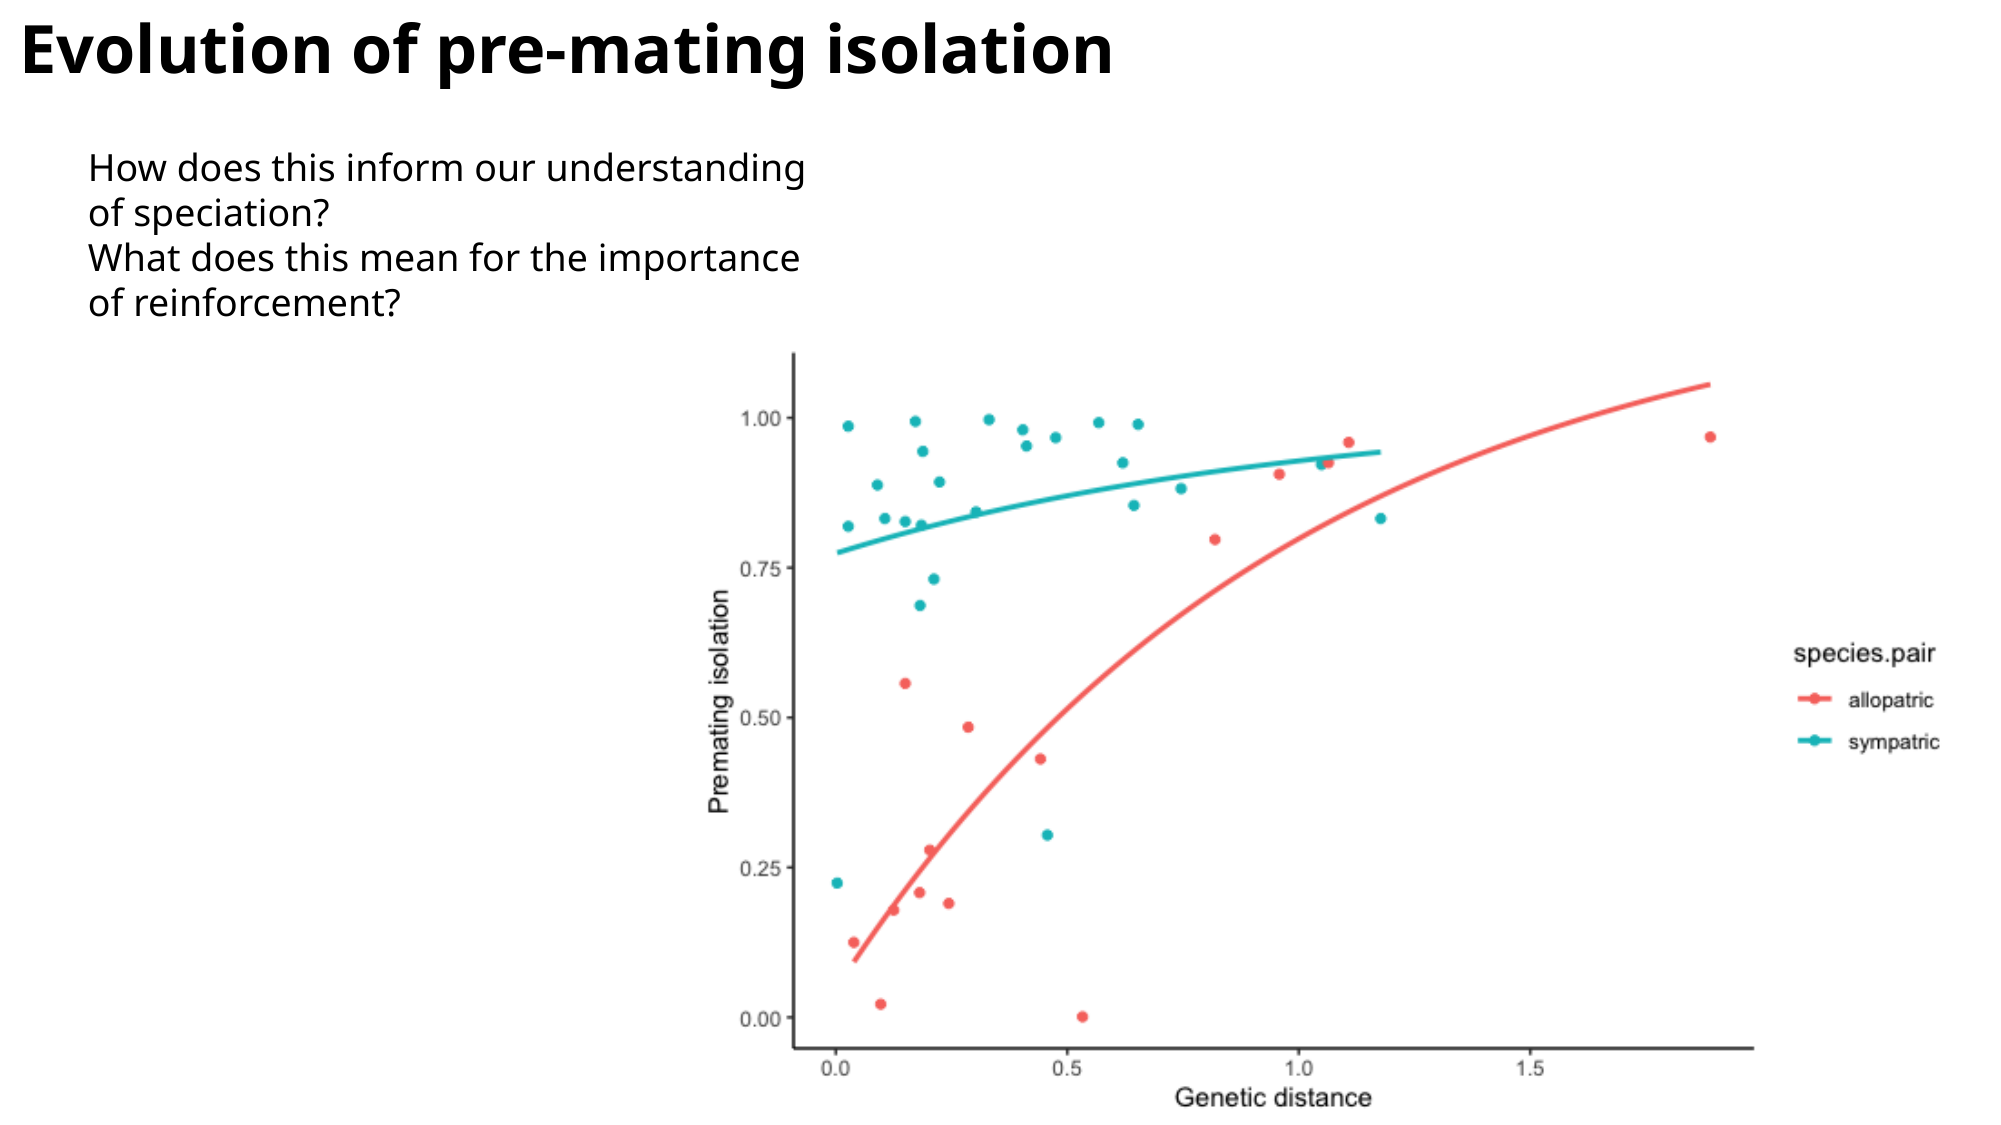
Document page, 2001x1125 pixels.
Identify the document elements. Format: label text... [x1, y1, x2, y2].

picture [696, 341, 1967, 1125]
text_box How does this inform our understanding of speciation? What does this mean for the importance of reinforcement? [73, 136, 855, 332]
text_box Evolution of pre-mating isolation [4, 0, 1131, 95]
